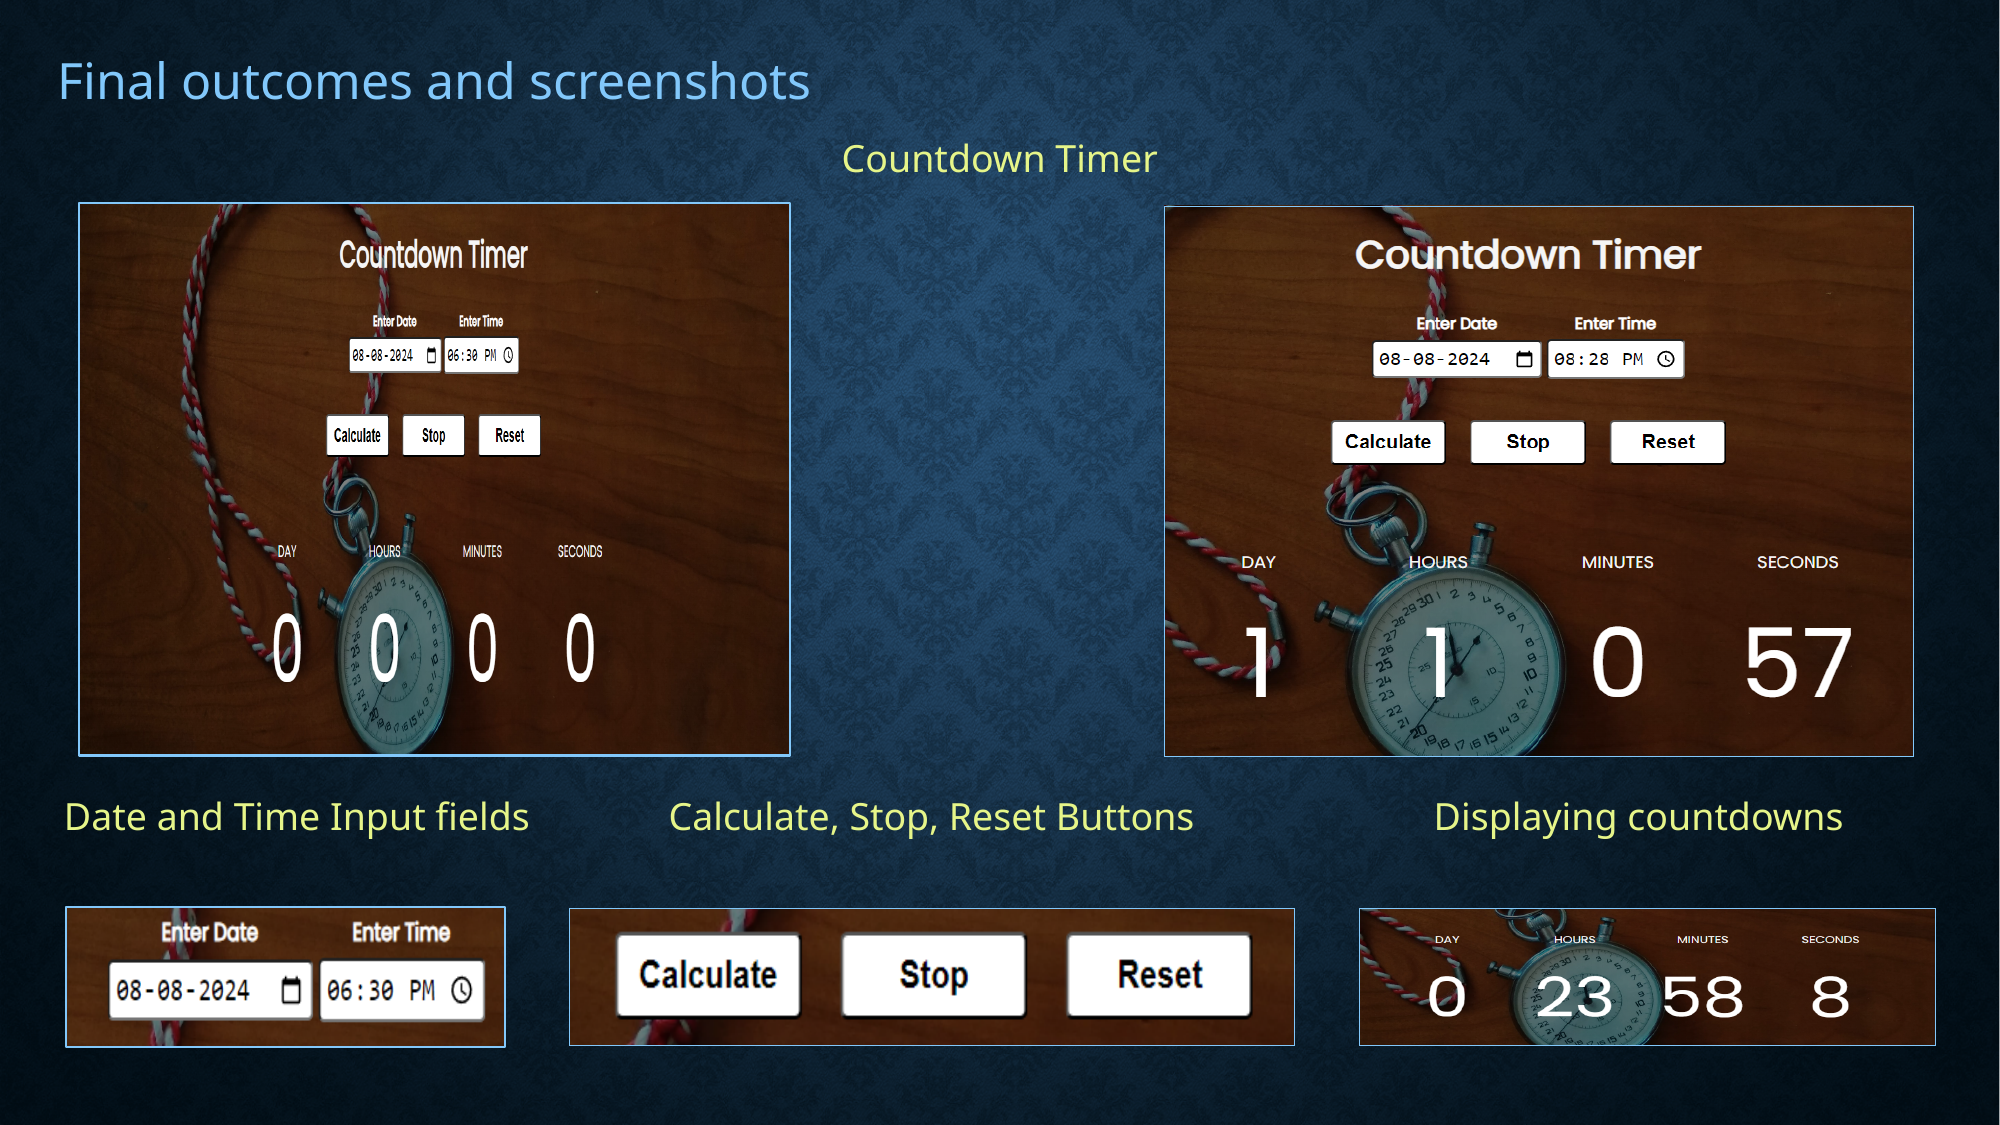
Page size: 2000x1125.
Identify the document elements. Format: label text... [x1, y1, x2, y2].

text_box Countdown Timer [680, 127, 1319, 188]
text_box Displaying countdowns [1402, 785, 1876, 846]
picture [79, 203, 790, 756]
picture [66, 907, 505, 1047]
picture [1163, 205, 1915, 758]
picture [568, 907, 1295, 1047]
text_box Calculate, Stop, Reset Buttons [536, 785, 1328, 846]
text_box Date and Time Input fields [25, 785, 536, 846]
text_box Final outcomes and screenshots [19, 42, 851, 118]
picture [1358, 907, 1936, 1047]
